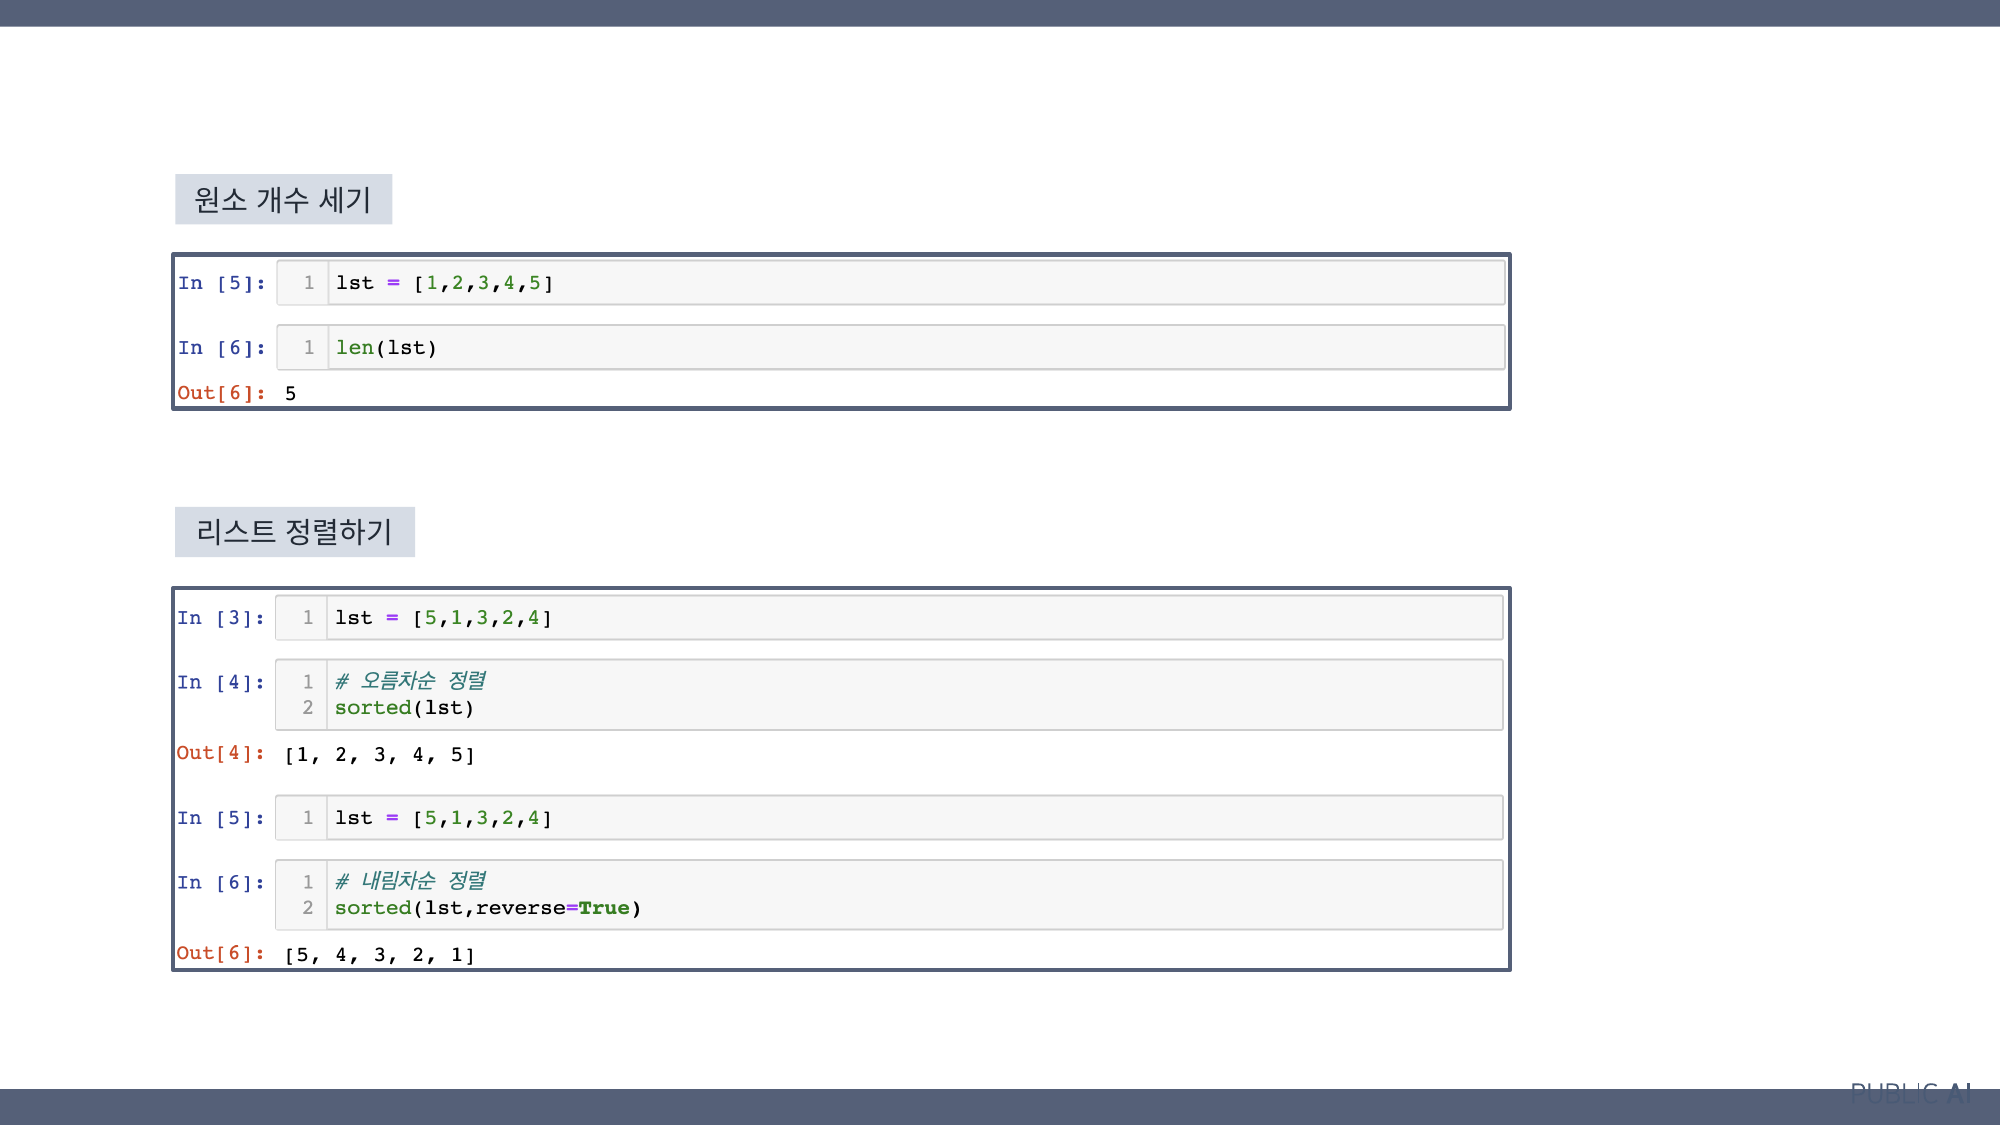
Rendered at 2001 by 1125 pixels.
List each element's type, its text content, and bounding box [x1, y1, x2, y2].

picture [175, 256, 1508, 407]
text_box 원소 개수 세기 [175, 174, 393, 225]
text_box 리스트 정렬하기 [175, 506, 416, 558]
picture [175, 589, 1508, 969]
